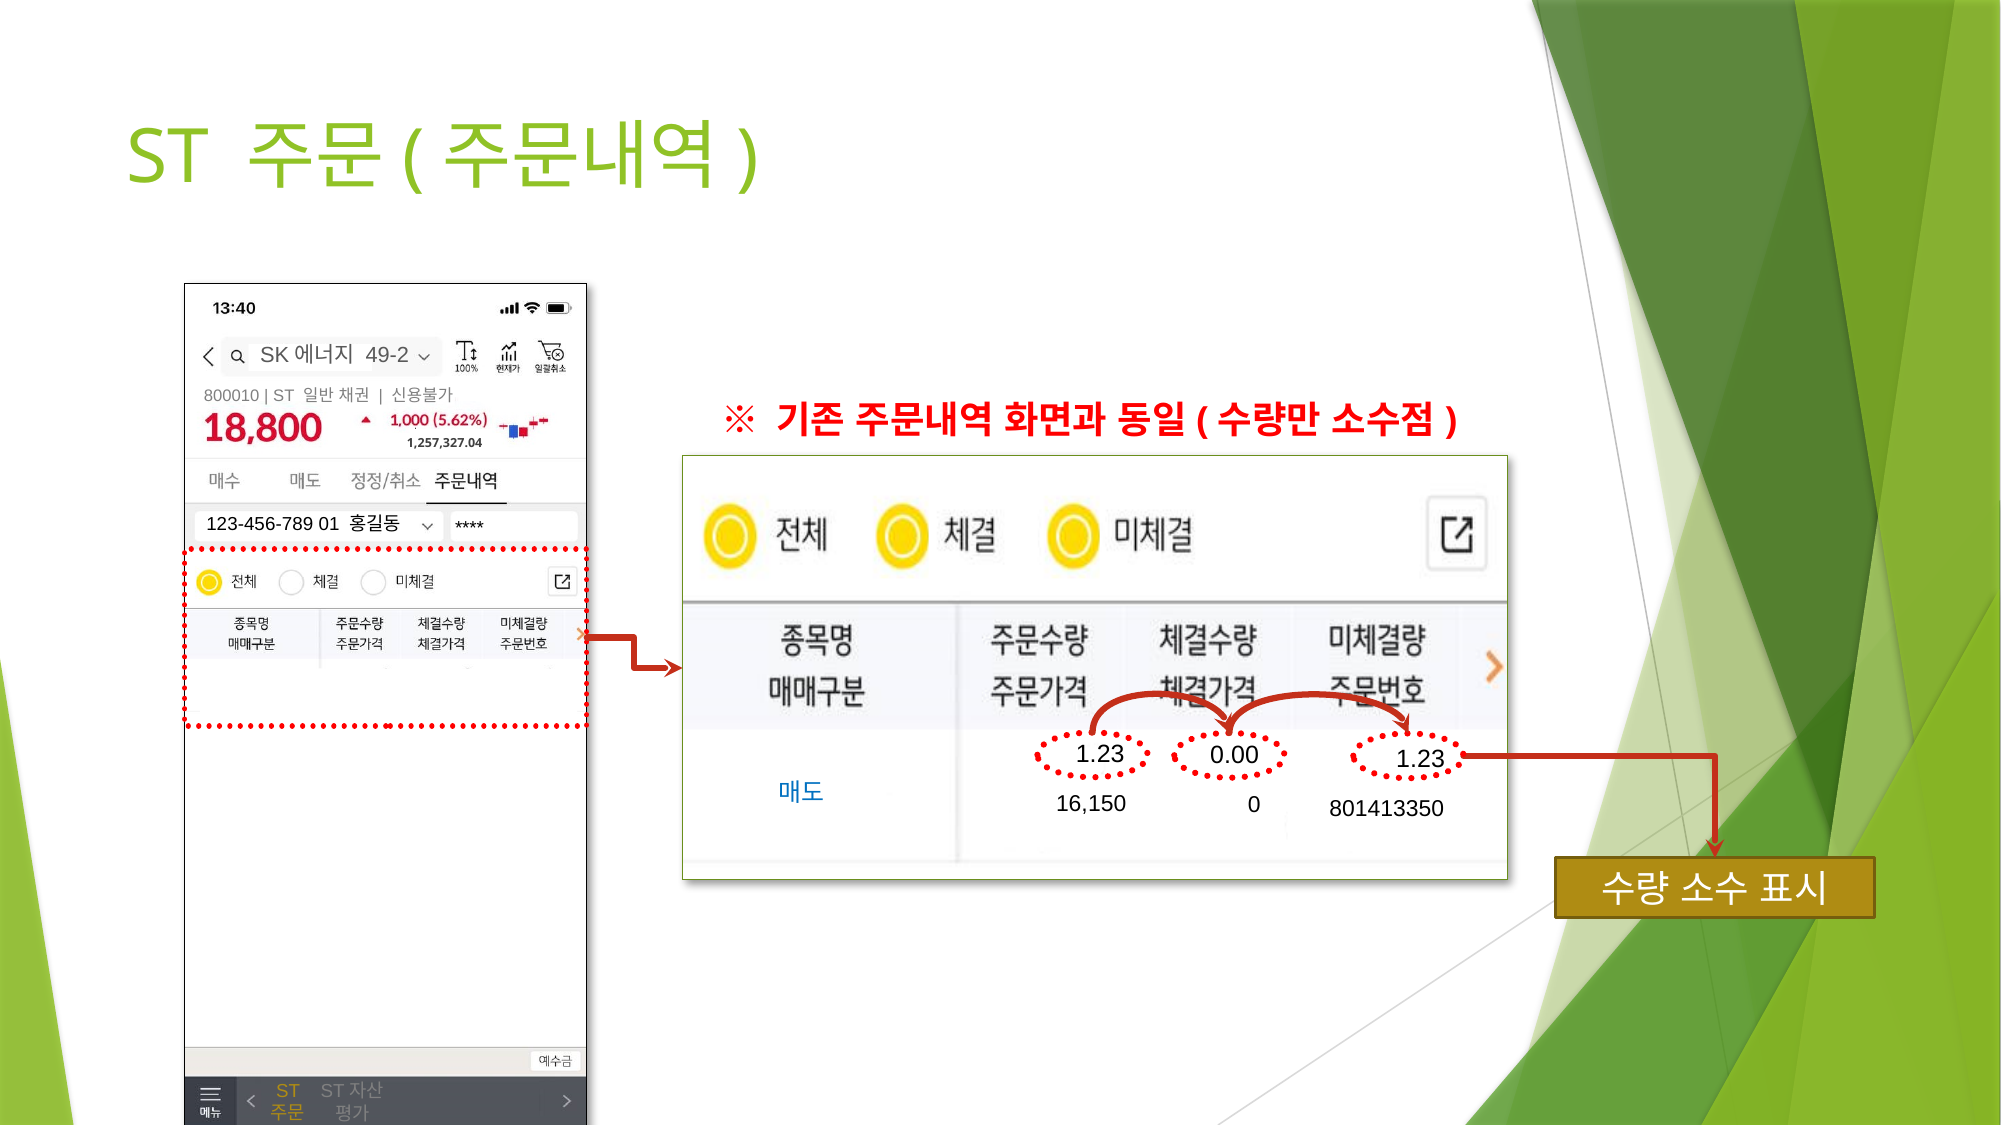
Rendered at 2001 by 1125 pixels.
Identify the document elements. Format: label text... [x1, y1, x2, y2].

title ST 주문(주문내역) [111, 99, 1522, 317]
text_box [682, 455, 1508, 881]
text_box ※ 기존 주문내역 화면과 동일(수량만 소수점) [706, 388, 1556, 449]
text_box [175, 282, 588, 1125]
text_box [1463, 755, 1716, 859]
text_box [586, 636, 684, 669]
text_box 수량 소수 표시 [1554, 856, 1876, 919]
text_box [253, 1070, 397, 1125]
